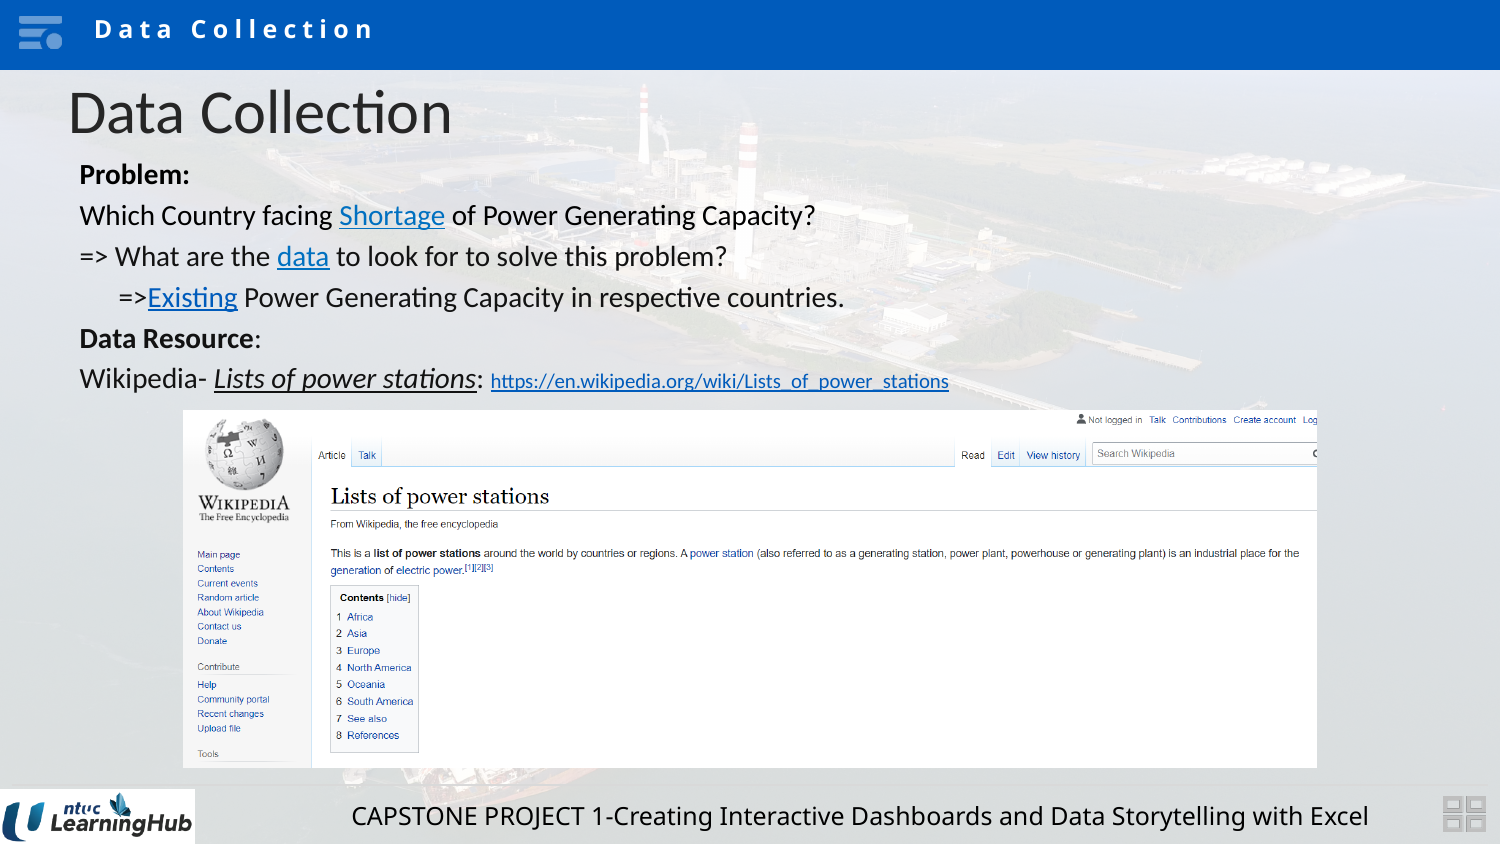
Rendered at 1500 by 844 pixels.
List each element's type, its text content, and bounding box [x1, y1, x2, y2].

text_box Data Collection [79, 0, 1294, 51]
text_box Data Collection [53, 61, 869, 156]
picture [182, 409, 1318, 768]
picture [1443, 796, 1486, 832]
text_box Problem: Which Country facing Shortage of Power Generating Capacity? => What are the data to look for to solve this problem? =>Existing Power Generating Capacity in respective countries. Data Resource: Wikipedia- Lists of power stations: https://en.wikipedia.org/wiki/Lists_of_power_stations [64, 148, 1412, 753]
picture [0, 789, 195, 844]
picture [19, 16, 62, 49]
